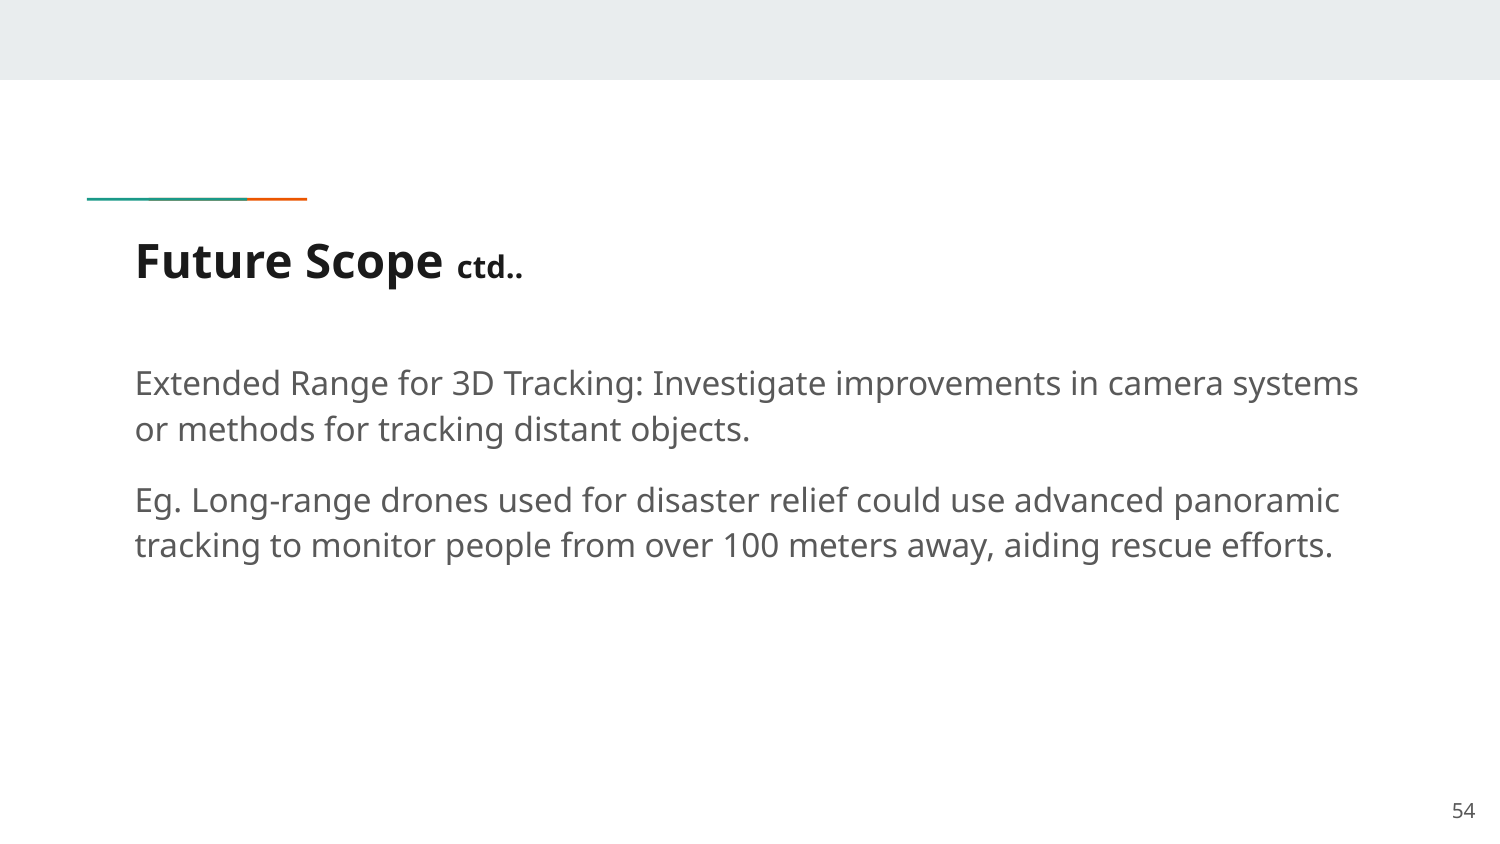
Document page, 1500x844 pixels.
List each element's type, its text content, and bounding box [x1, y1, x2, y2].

slide_number ‹#› [1400, 779, 1491, 844]
list Extended Range for 3D Tracking: Investigate improvements in camera systems or methods for tracking distant objects. Eg. Long-range drones used for disaster relief could use advanced panoramic tracking to monitor people from over 100 meters away, aiding rescue efforts. [119, 341, 1381, 712]
title Future Scope ctd.. [119, 216, 1381, 305]
